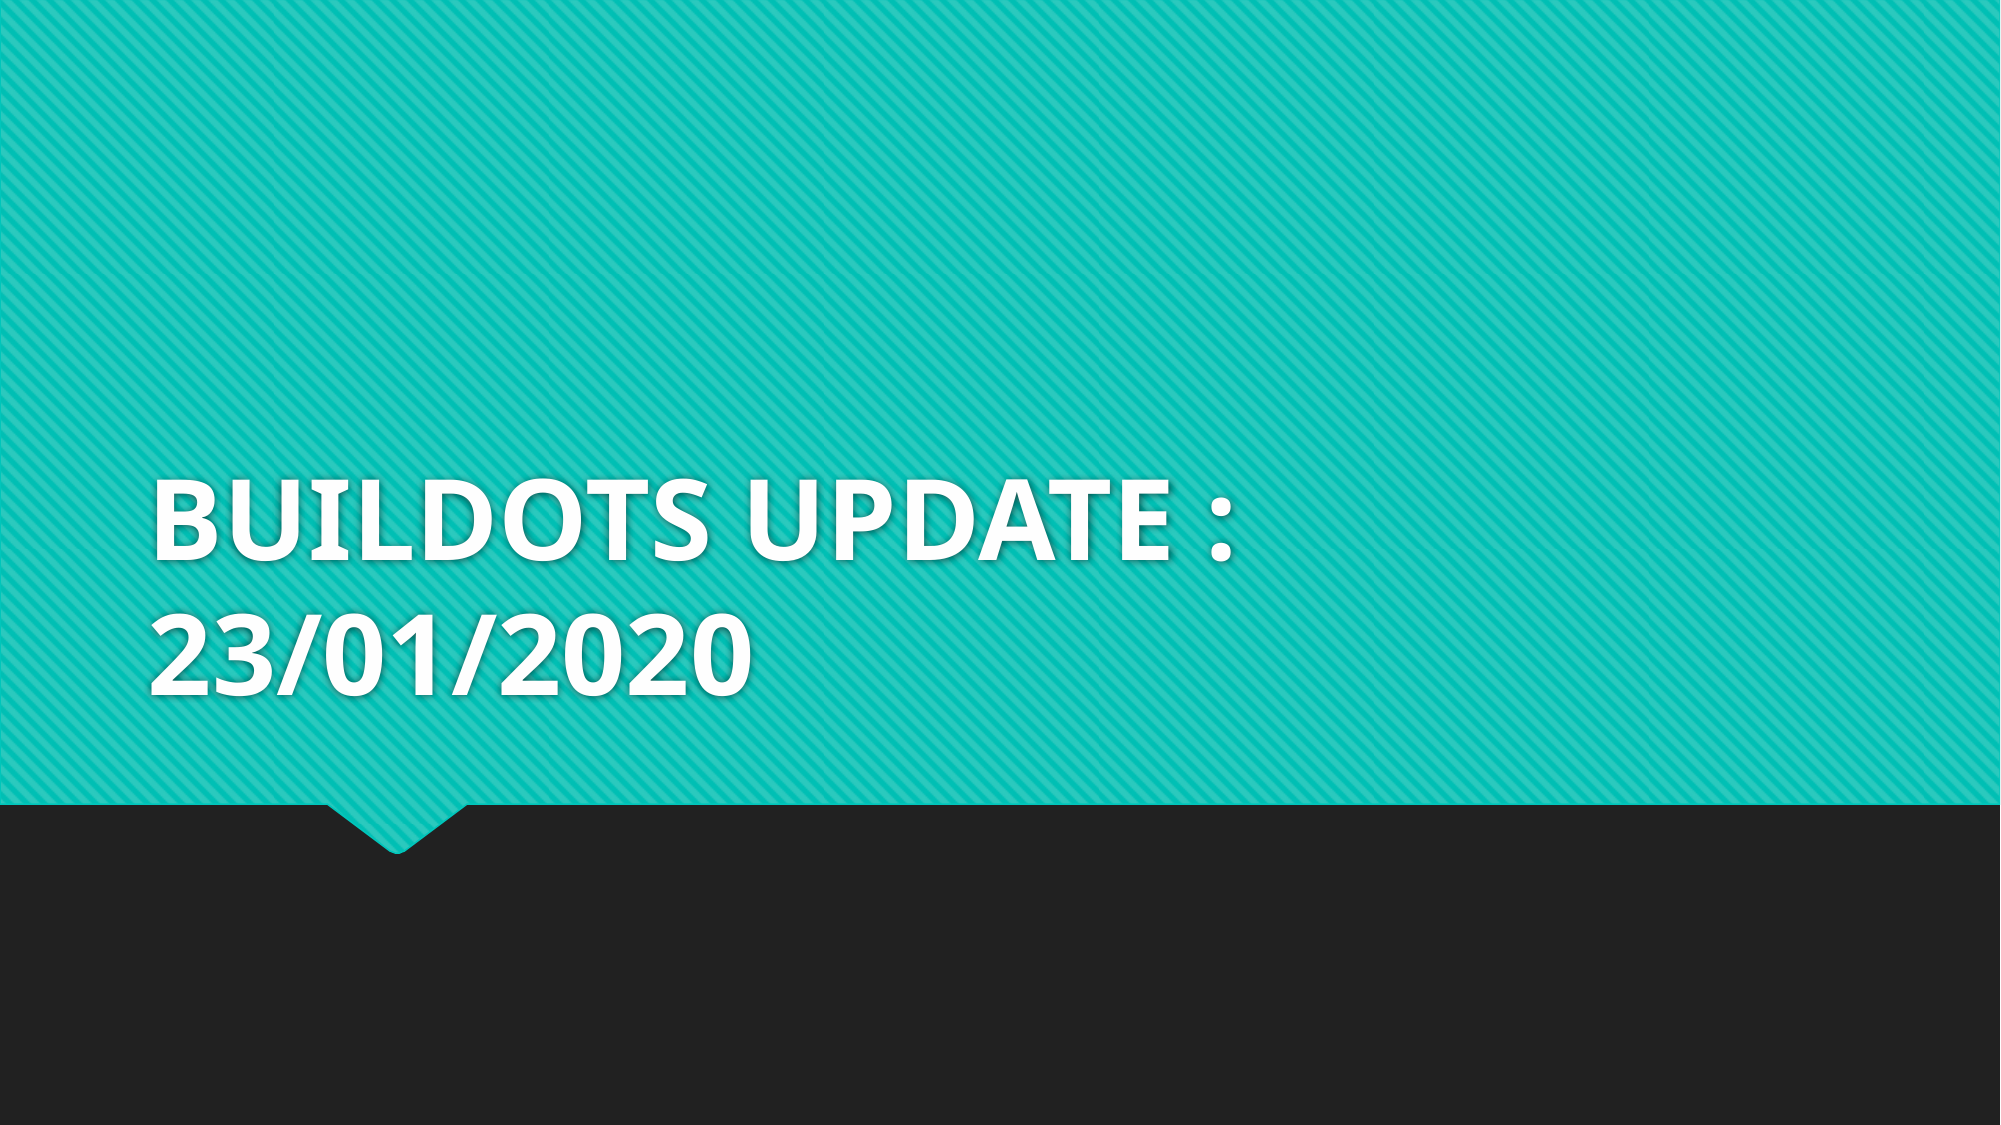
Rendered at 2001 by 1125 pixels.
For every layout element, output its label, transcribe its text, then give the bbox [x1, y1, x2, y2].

title BUILDOTS UPDATE : 23/01/2020 [132, 237, 1868, 726]
